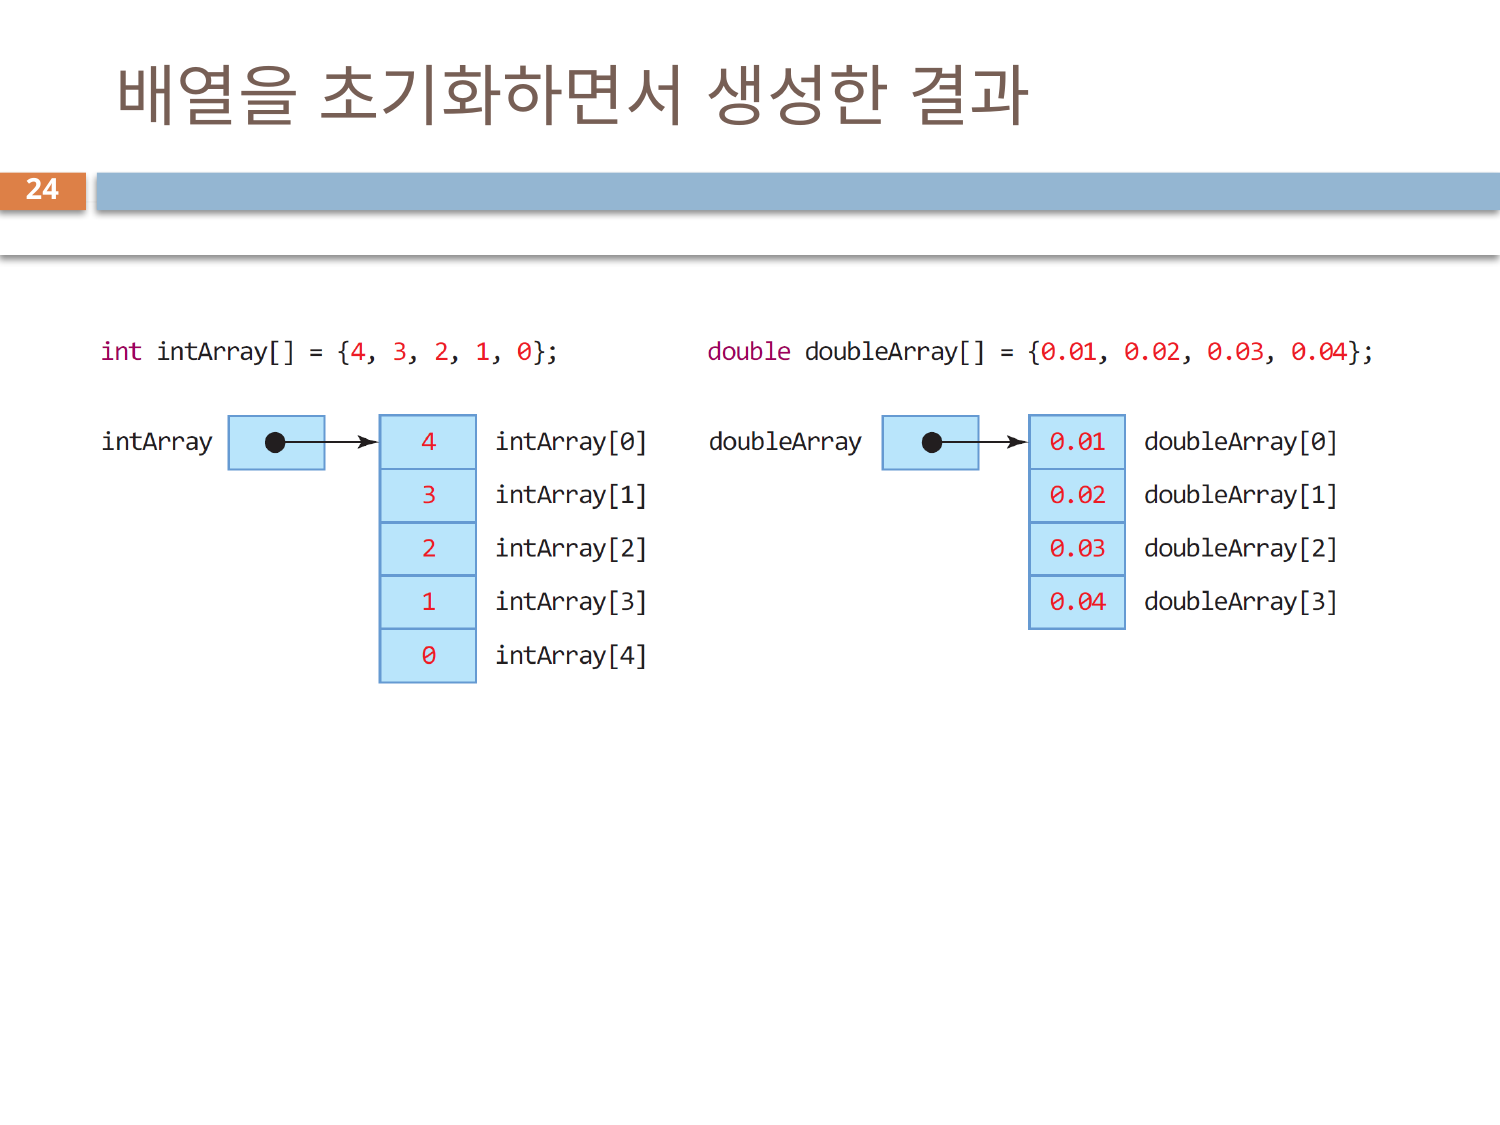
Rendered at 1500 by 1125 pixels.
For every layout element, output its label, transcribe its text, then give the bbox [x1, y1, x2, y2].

title 배열을 초기화하면서 생성한 결과 [100, 37, 1438, 149]
picture [87, 325, 1397, 705]
slide_number 24 [0, 170, 87, 211]
